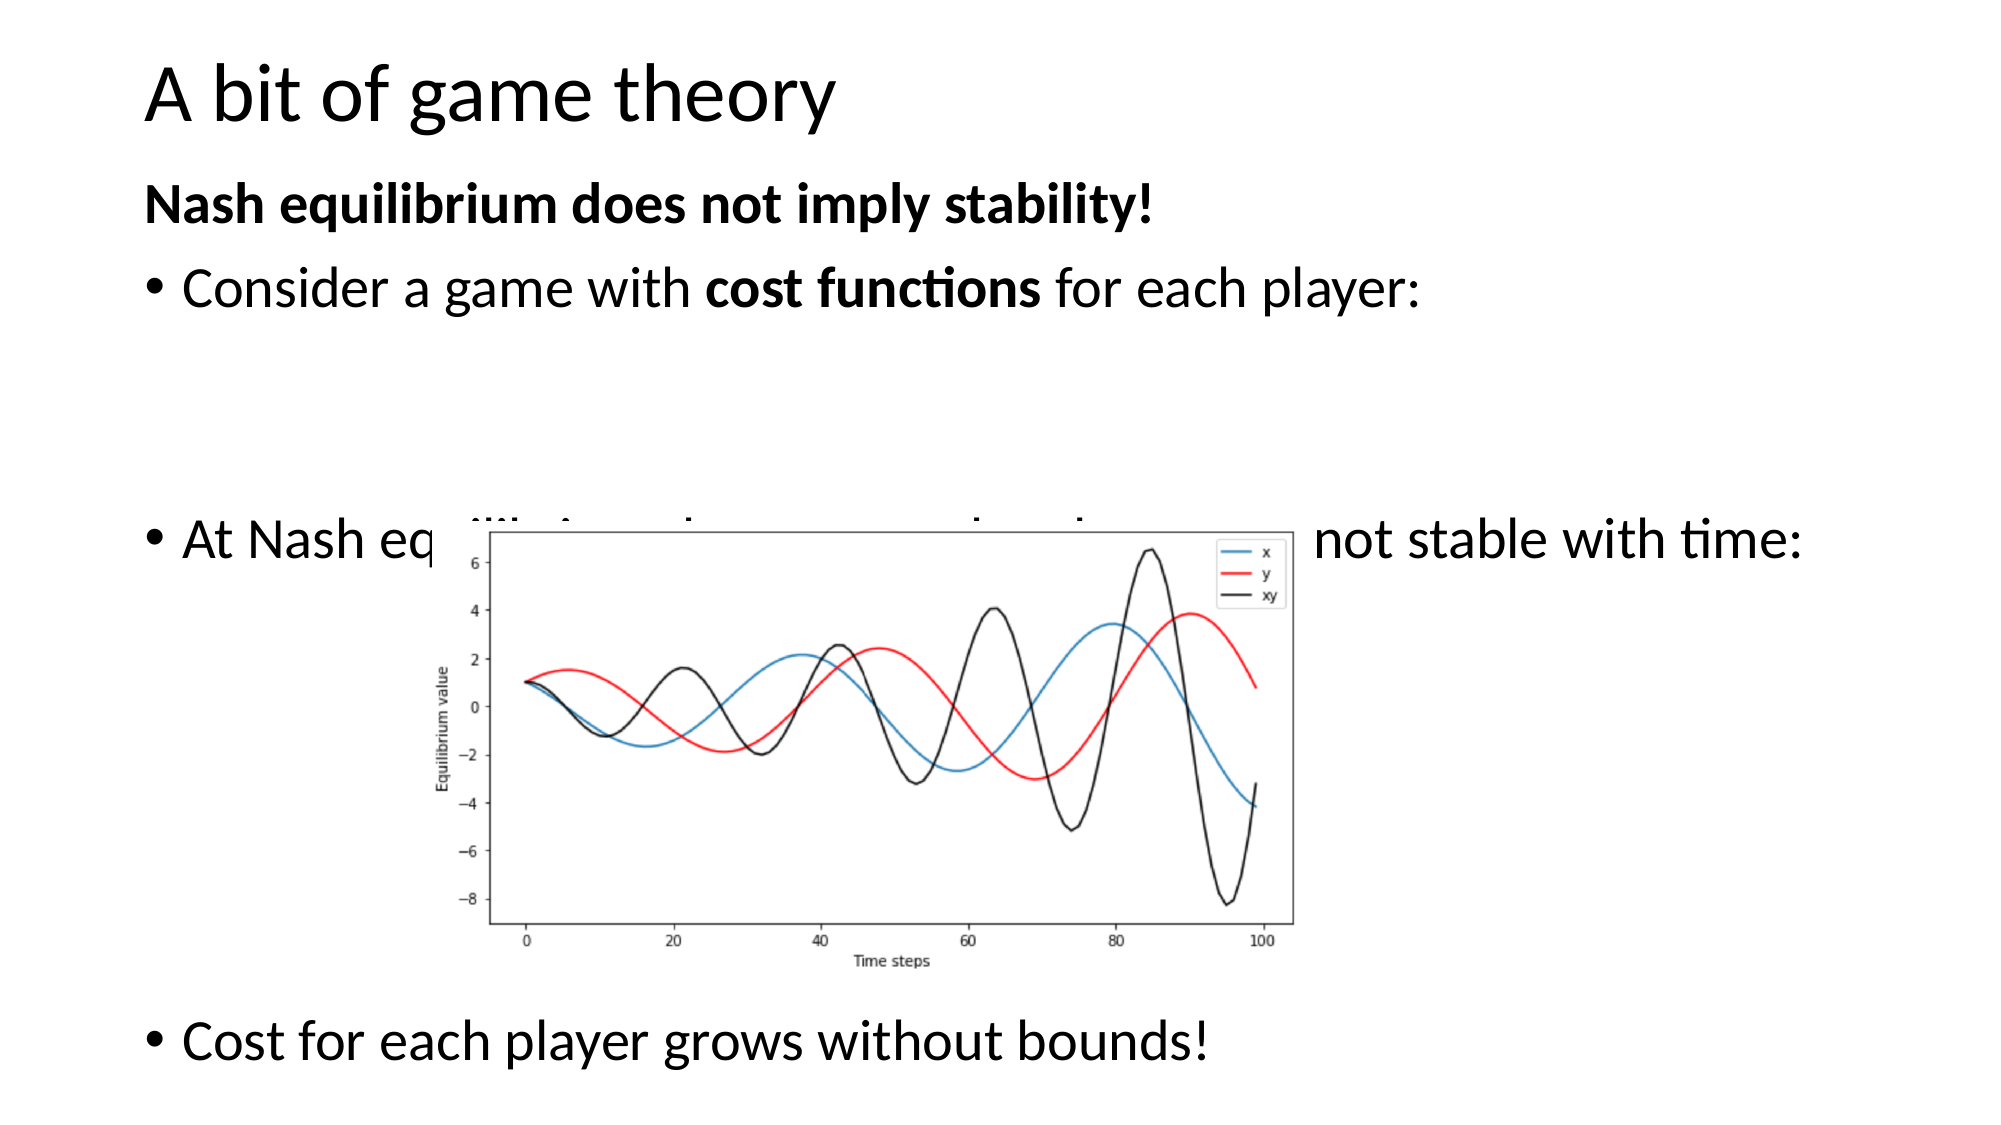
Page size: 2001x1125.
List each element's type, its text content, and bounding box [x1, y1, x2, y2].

picture [432, 521, 1300, 969]
title A bit of game theory [129, 22, 1855, 166]
